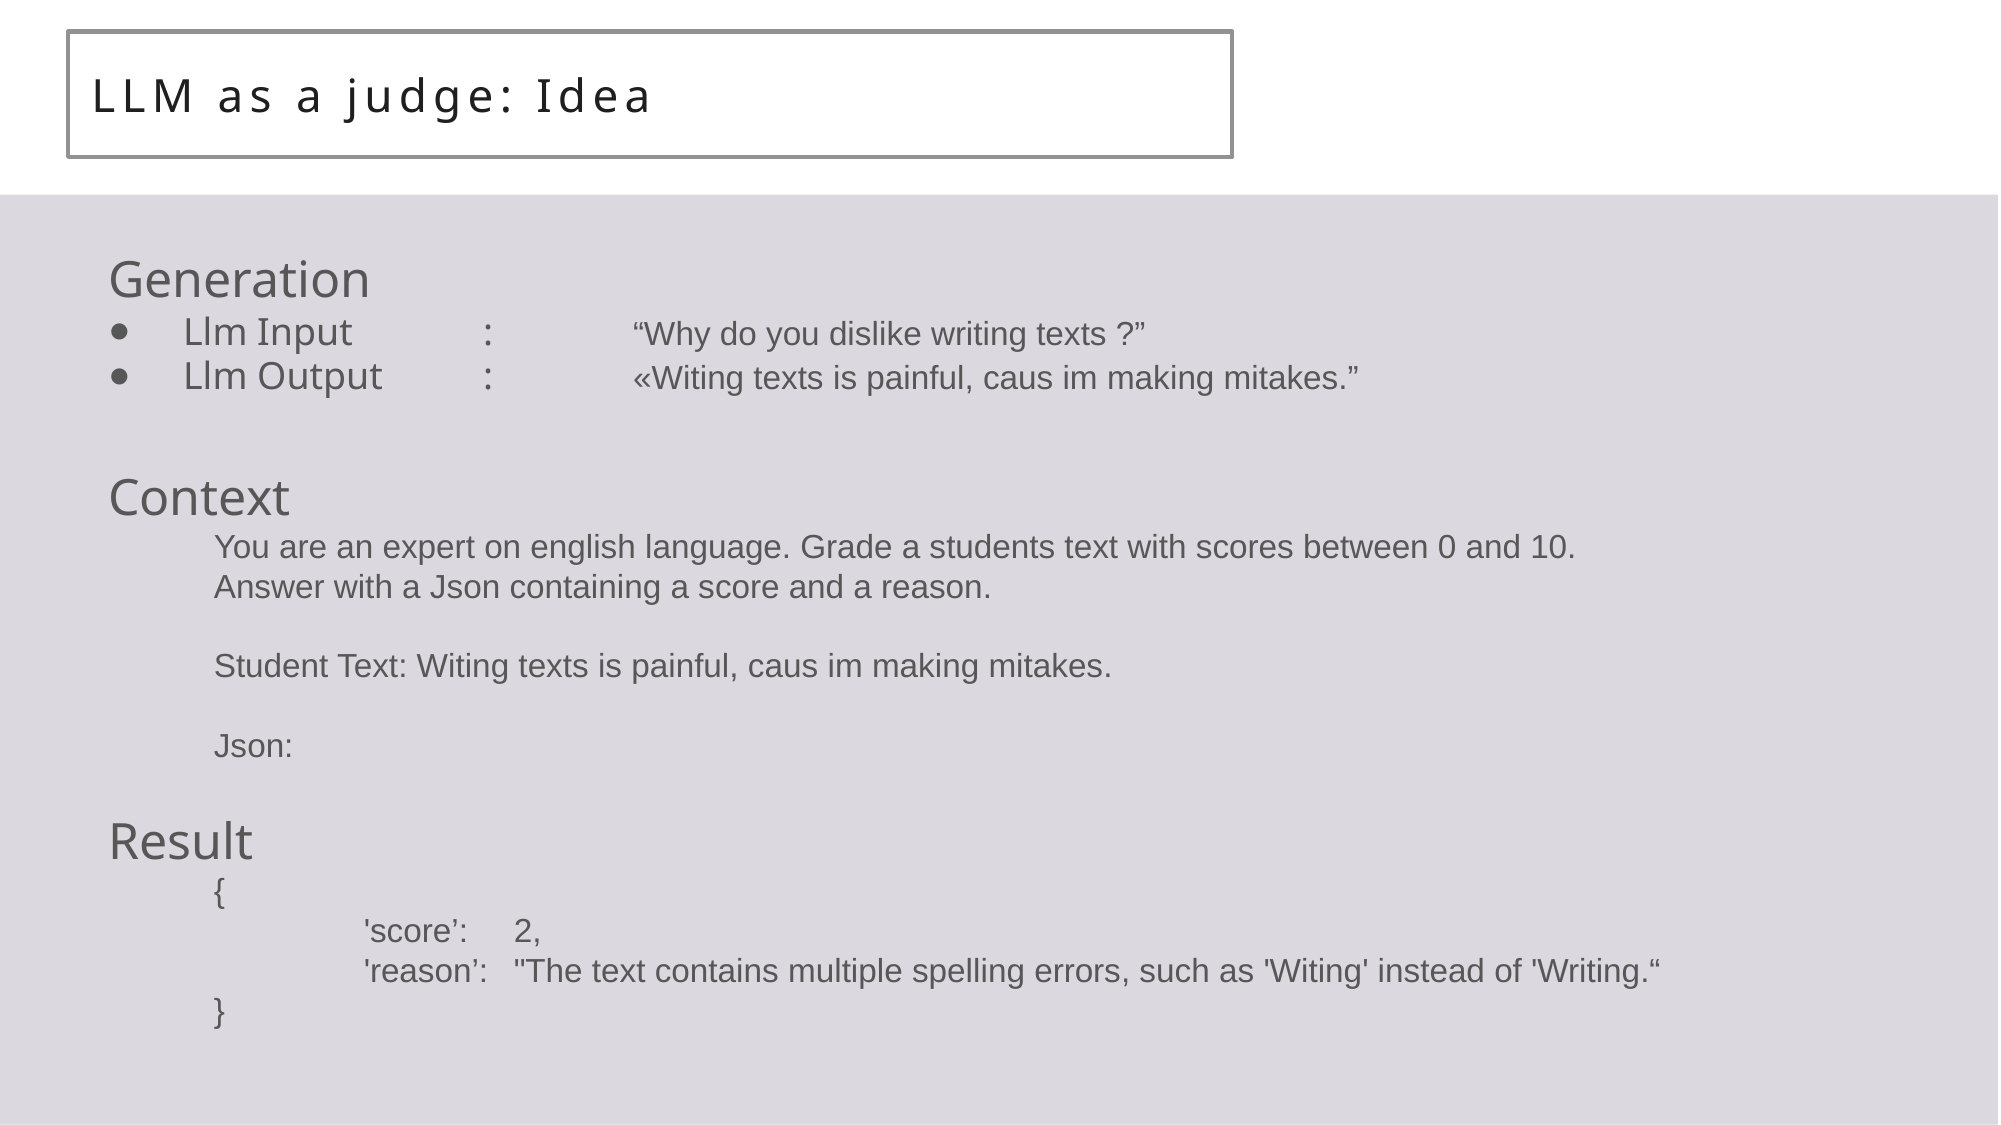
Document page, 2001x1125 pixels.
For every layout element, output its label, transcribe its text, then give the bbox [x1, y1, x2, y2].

text_box Context You are an expert on english language. Grade a students text with scores between 0 and 10. Answer with a Json containing a score and a reason. Student Text: Witing texts is painful, caus im making mitakes. Json: Result { 'score’: 2, 'reason’: "The text contains multiple spelling errors, such as 'Witing' instead of 'Writing.“ } [68, 450, 1932, 1115]
list Generation Llm Input : “Why do you dislike writing texts ?” Llm Output : «Witing texts is painful, caus im making mitakes.” [68, 232, 1932, 435]
title LLM as a judge: Idea [91, 51, 1218, 137]
